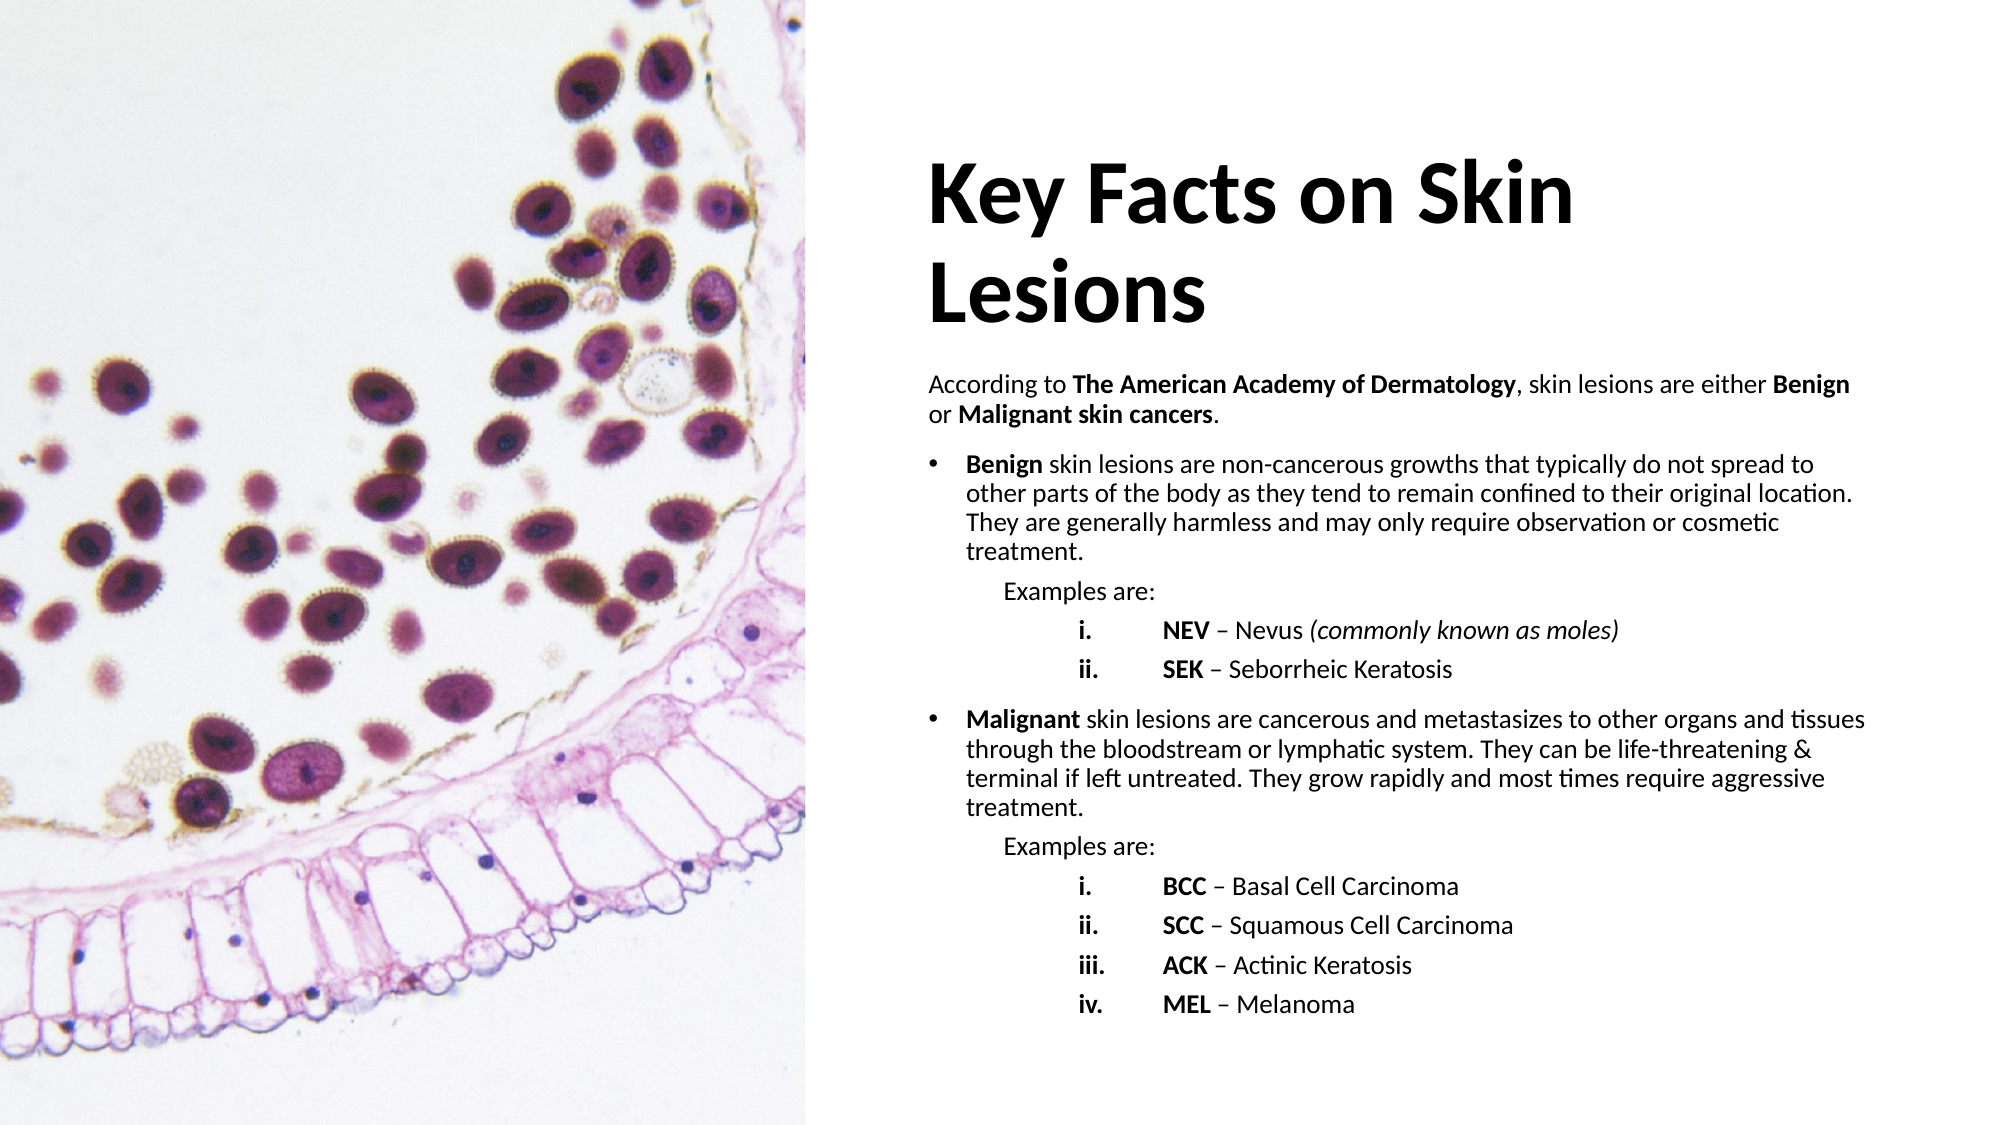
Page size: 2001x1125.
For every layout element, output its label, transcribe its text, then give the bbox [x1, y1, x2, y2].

list According to The American Academy of Dermatology, skin lesions are either Benign or Malignant skin cancers. Benign skin lesions are non-cancerous growths that typically do not spread to other parts of the body as they tend to remain confined to their original location. They are generally harmless and may only require observation or cosmetic treatment. Examples are: NEV – Nevus (commonly known as moles) SEK – Seborrheic Keratosis Malignant skin lesions are cancerous and metastasizes to other organs and tissues through the bloodstream or lymphatic system. They can be life-threatening & terminal if left untreated. They grow rapidly and most times require aggressive treatment. Examples are: BCC – Basal Cell Carcinoma SCC – Squamous Cell Carcinoma ACK – Actinic Keratosis MEL – Melanoma [913, 363, 1884, 1035]
text_box [806, 0, 2000, 1125]
title Key Facts on Skin Lesions [913, 98, 1884, 350]
picture [0, 0, 806, 1125]
